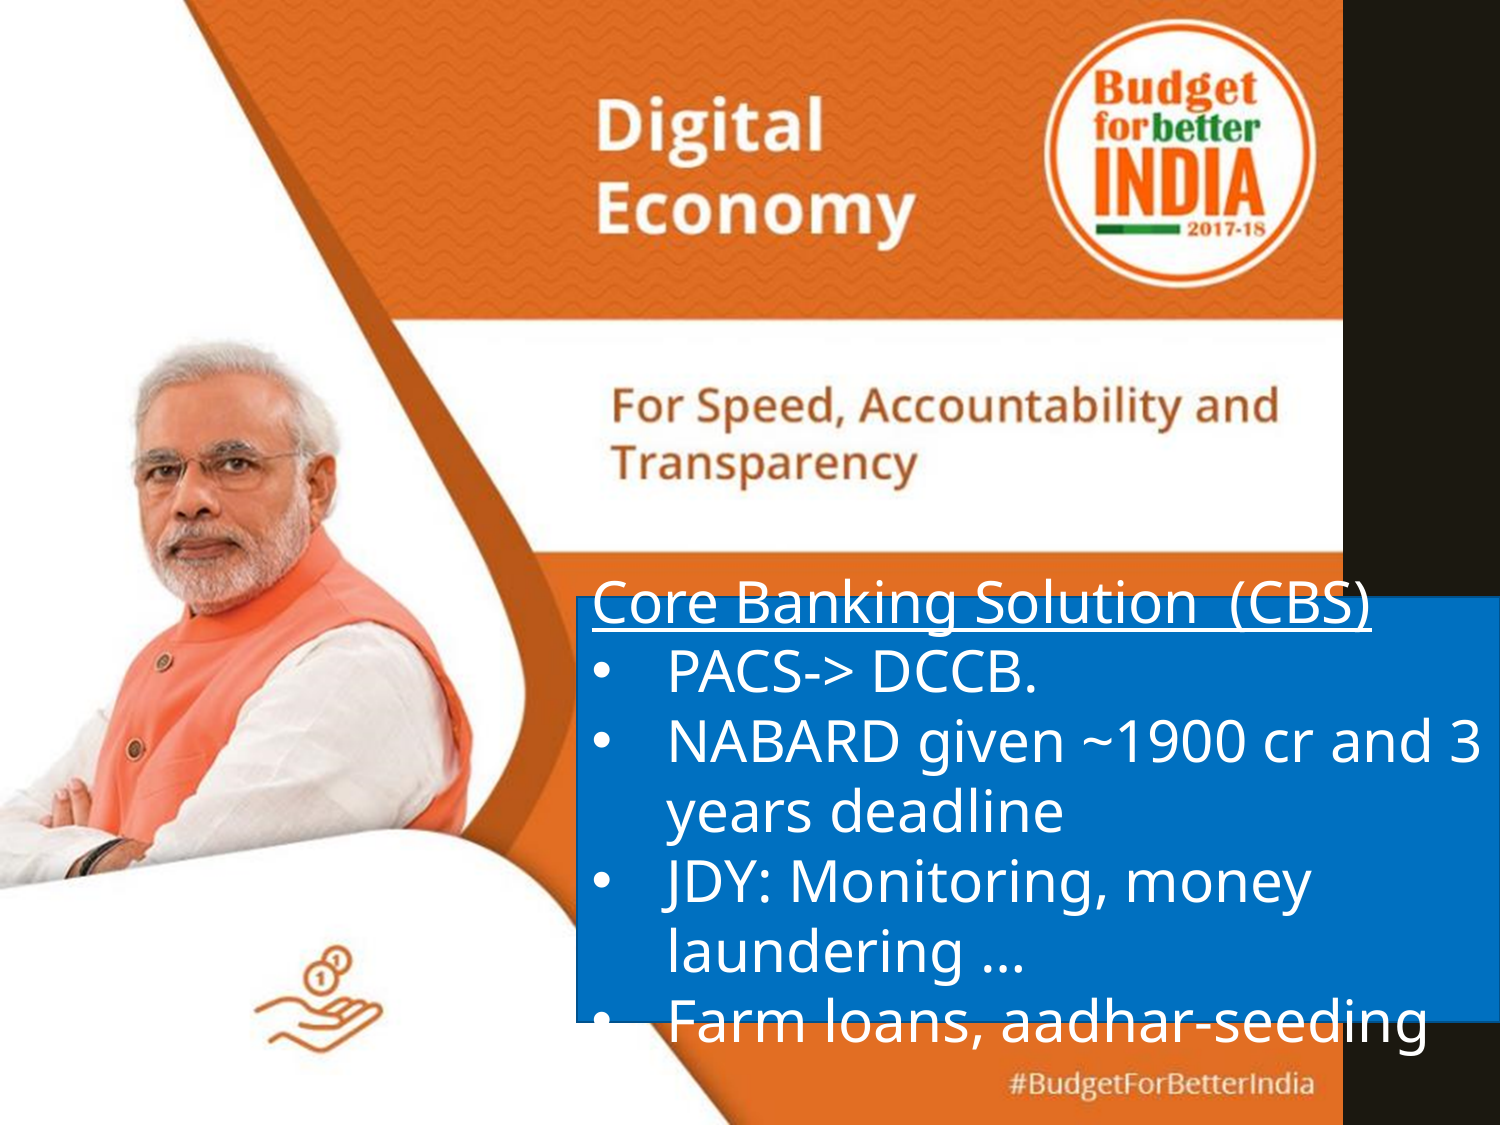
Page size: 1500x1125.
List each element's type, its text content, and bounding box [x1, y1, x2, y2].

text_box Core Banking Solution (CBS) PACS-> DCCB. NABARD given ~1900 cr and 3 years deadline JDY: Monitoring, money laundering … Farm loans, aadhar-seeding [1343, 596, 1500, 1023]
picture [0, 0, 1343, 1125]
